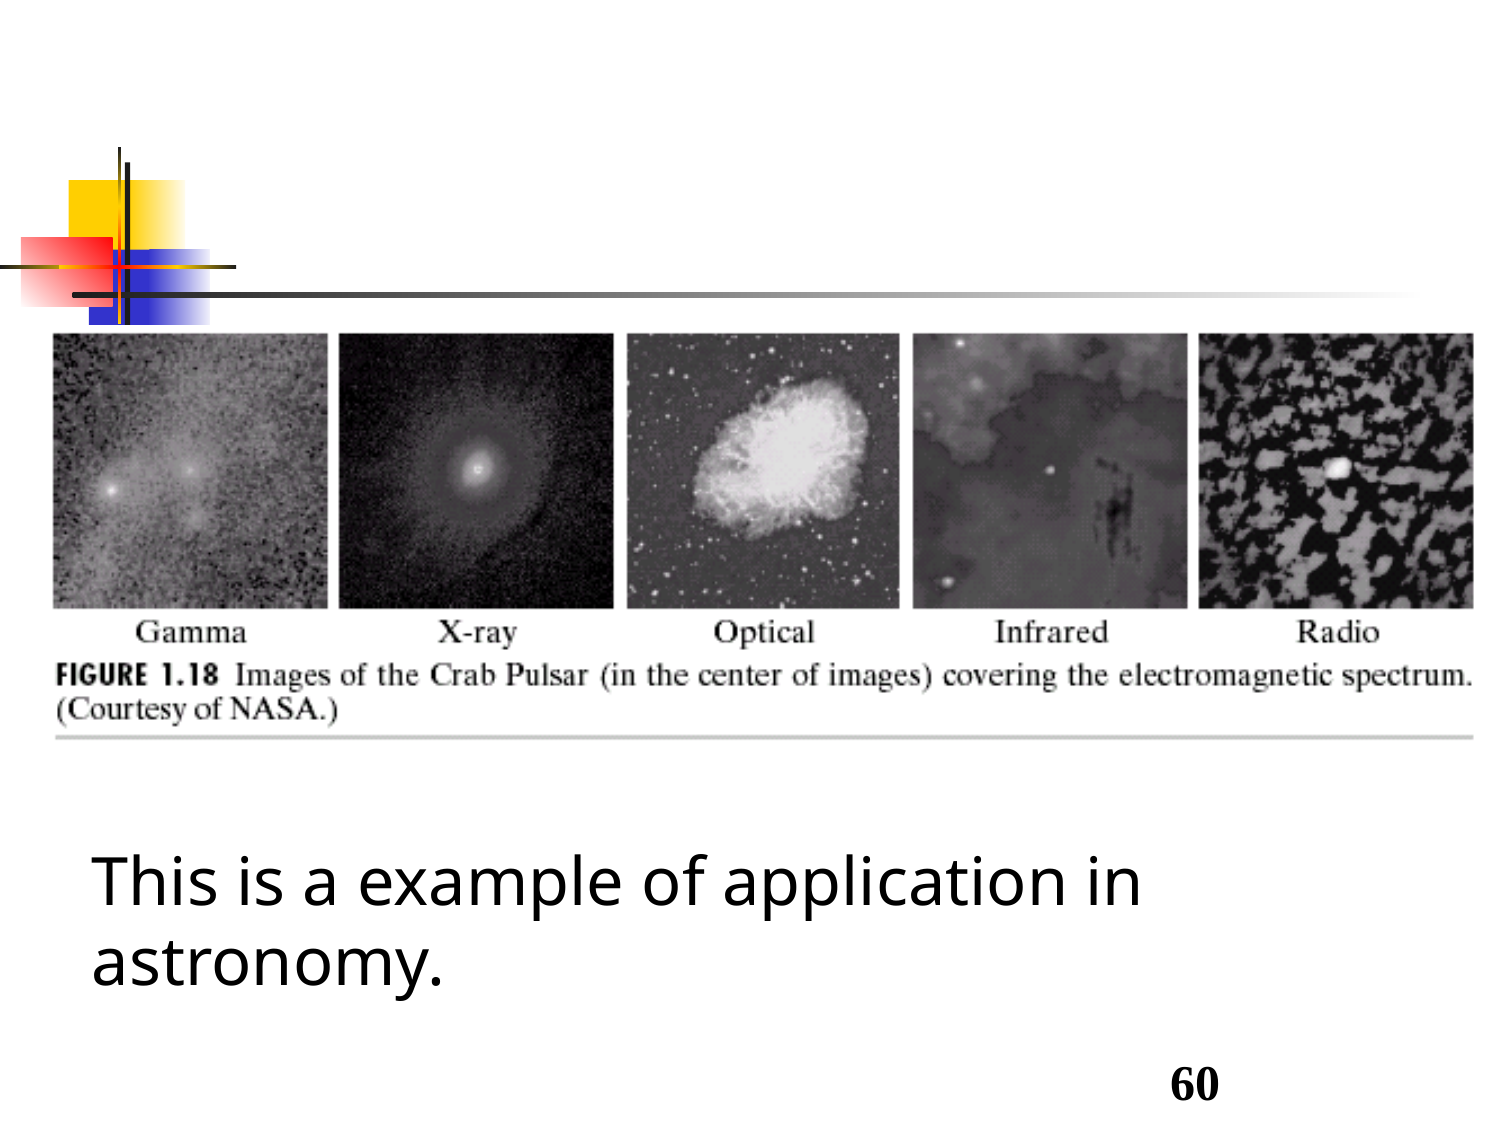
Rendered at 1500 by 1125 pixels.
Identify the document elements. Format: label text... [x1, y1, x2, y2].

list This is a example of application in astronomy. [76, 763, 1469, 1006]
picture [46, 325, 1483, 757]
text_box 60 [1155, 1042, 1468, 1118]
